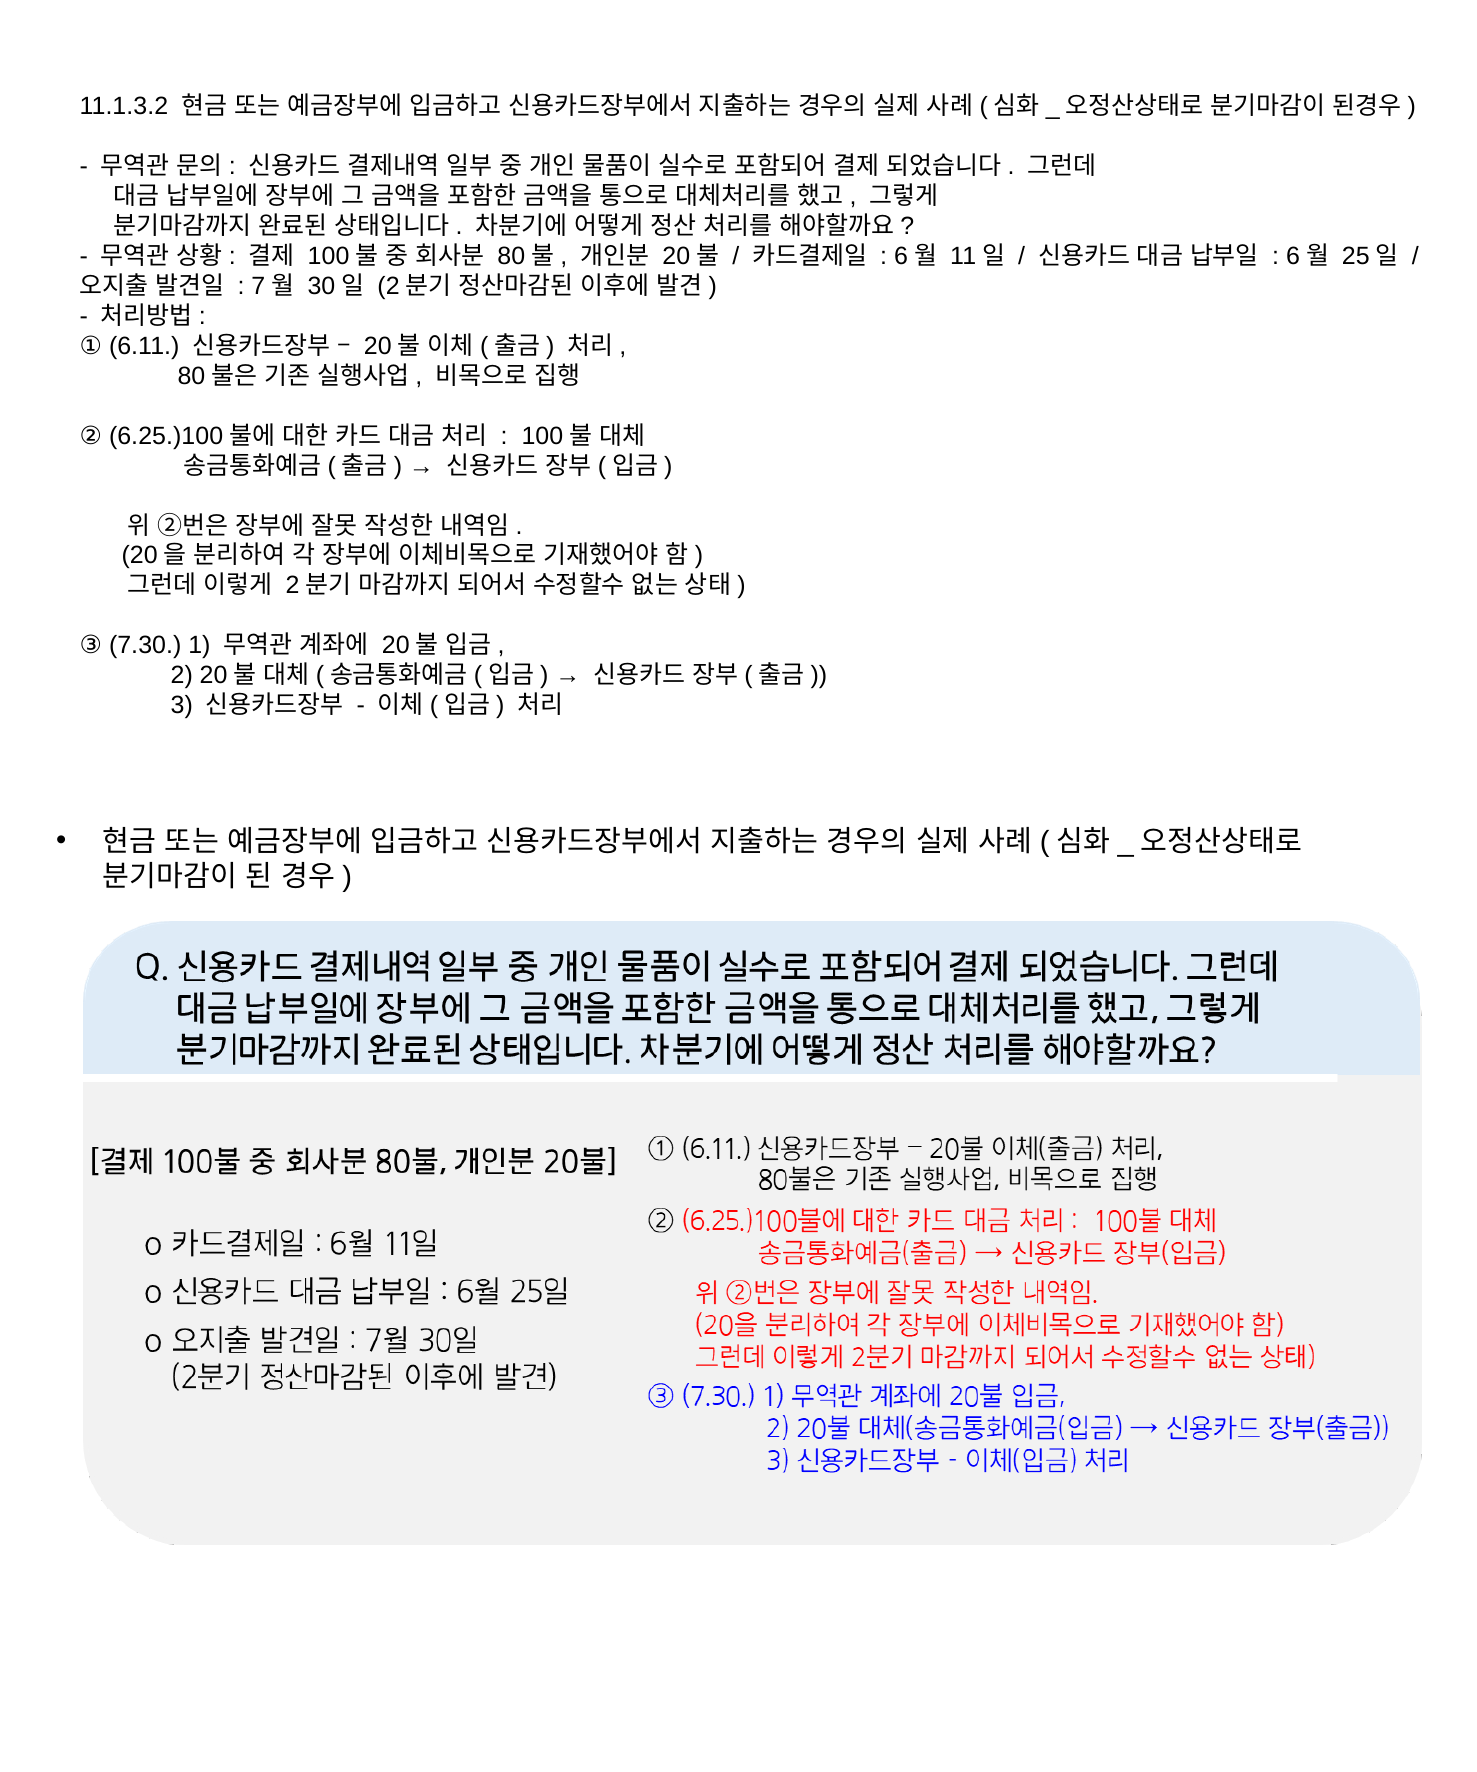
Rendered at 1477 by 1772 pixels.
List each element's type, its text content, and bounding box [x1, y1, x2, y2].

picture [65, 921, 1422, 1545]
text_box 11.1.3.2 현금 또는 예금장부에 입금하고 신용카드장부에서 지출하는 경우의 실제 사례(심화_오정산상태로 분기마감이 된경우) - 무역관 문의: 신용카드 결제내역 일부 중 개인 물품이 실수로 포함되어 결제 되었습니다. 그런데 대금 납부일에 장부에 그 금액을 포함한 금액을 통으로 대체처리를 했고, 그렇게 분기마감까지 완료된 상태입니다. 차분기에 어떻게 정산 처리를 해야할까요? - 무역관 상황: 결제 100불 중 회사분 80불, 개인분 20불 / 카드결제일 : 6월 11일 / 신용카드 대금 납부일 : 6월 25일 / 오지출 발견일 : 7월 30일 (2분기 정산마감된 이후에 발견) - 처리방법: ① (6.11.) 신용카드장부 – 20불 이체(출금) 처리, 80불은 기존 실행사업, 비목으로 집행 ② (6.25.)100불에 대한 카드 대금 처리 : 100불 대체 송금통화예금(출금) → 신용카드 장부(입금) 위 ②번은 장부에 잘못 작성한 내역임. (20을 분리하여 각 장부에 이체비목으로 기재했어야 함) 그런데 이렇게 2분기 마감까지 되어서 수정할수 없는 상태) ③ (7.30.) 1) 무역관 계좌에 20불 입금, 2) 20불 대체(송금통화예금(입금) → 신용카드 장부(출금)) 3) 신용카드장부 - 이체(입금) 처리 [64, 82, 1436, 727]
text_box 현금 또는 예금장부에 입금하고 신용카드장부에서 지출하는 경우의 실제 사례(심화_오정산상태로 분기마감이 된 경우) [41, 814, 1436, 900]
